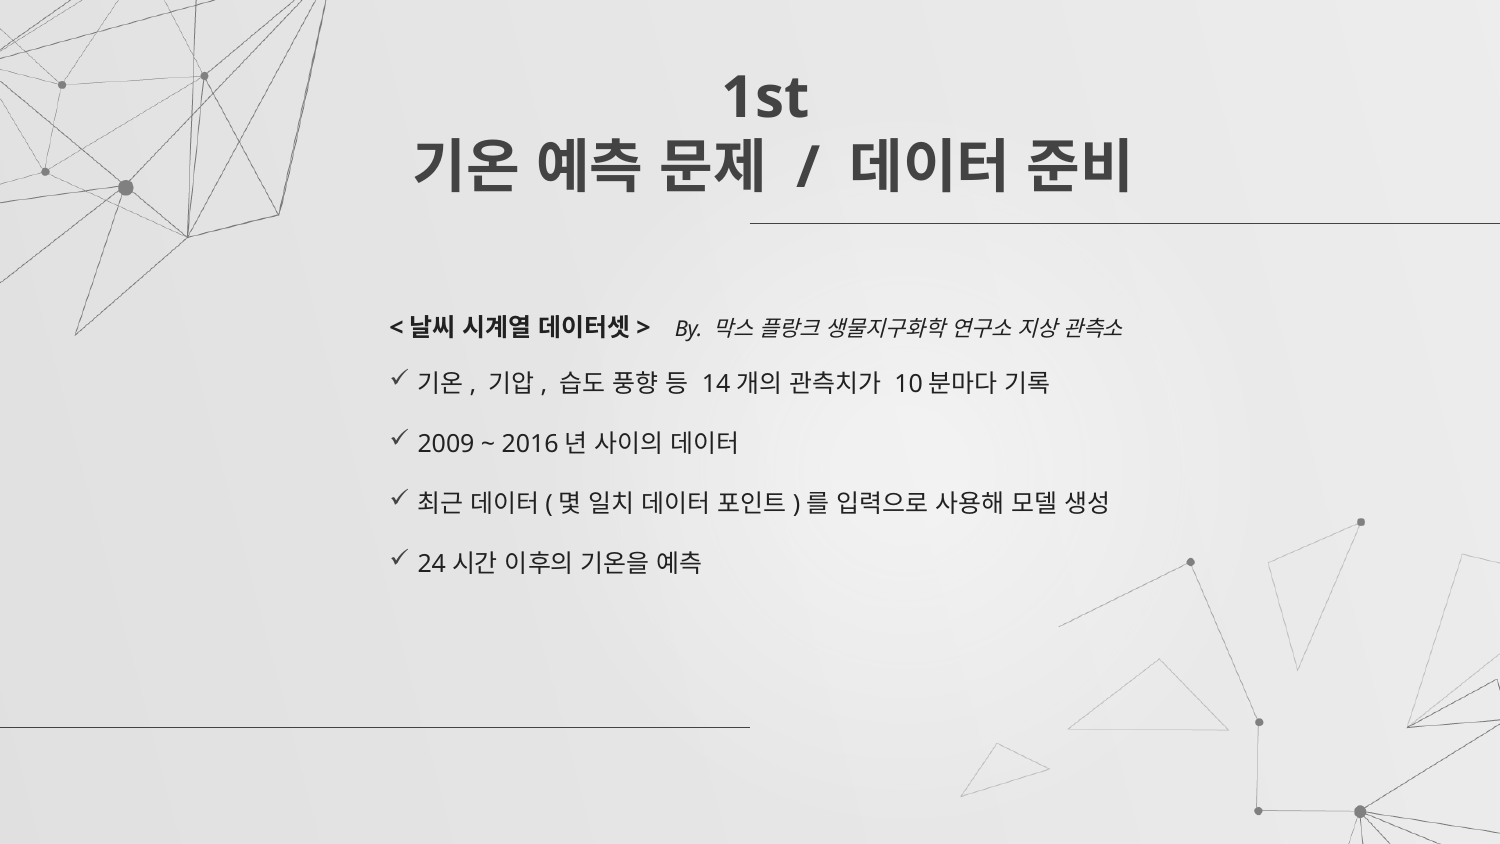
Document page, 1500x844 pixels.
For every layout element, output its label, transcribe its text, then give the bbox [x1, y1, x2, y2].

title 1st 기온 예측 문제 / 데이터 준비 [374, 49, 1173, 215]
subtitle <날씨 시계열 데이터셋> By. 막스 플랑크 생물지구화학 연구소 지상 관측소 기온, 기압, 습도 풍향 등 14개의 관측치가 10분마다 기록 2009 ~ 2016년 사이의 데이터 최근 데이터(몇 일치 데이터 포인트)를 입력으로 사용해 모델 생성 24시간 이후의 기온을 예측 [374, 296, 1153, 590]
picture [0, 0, 1500, 844]
